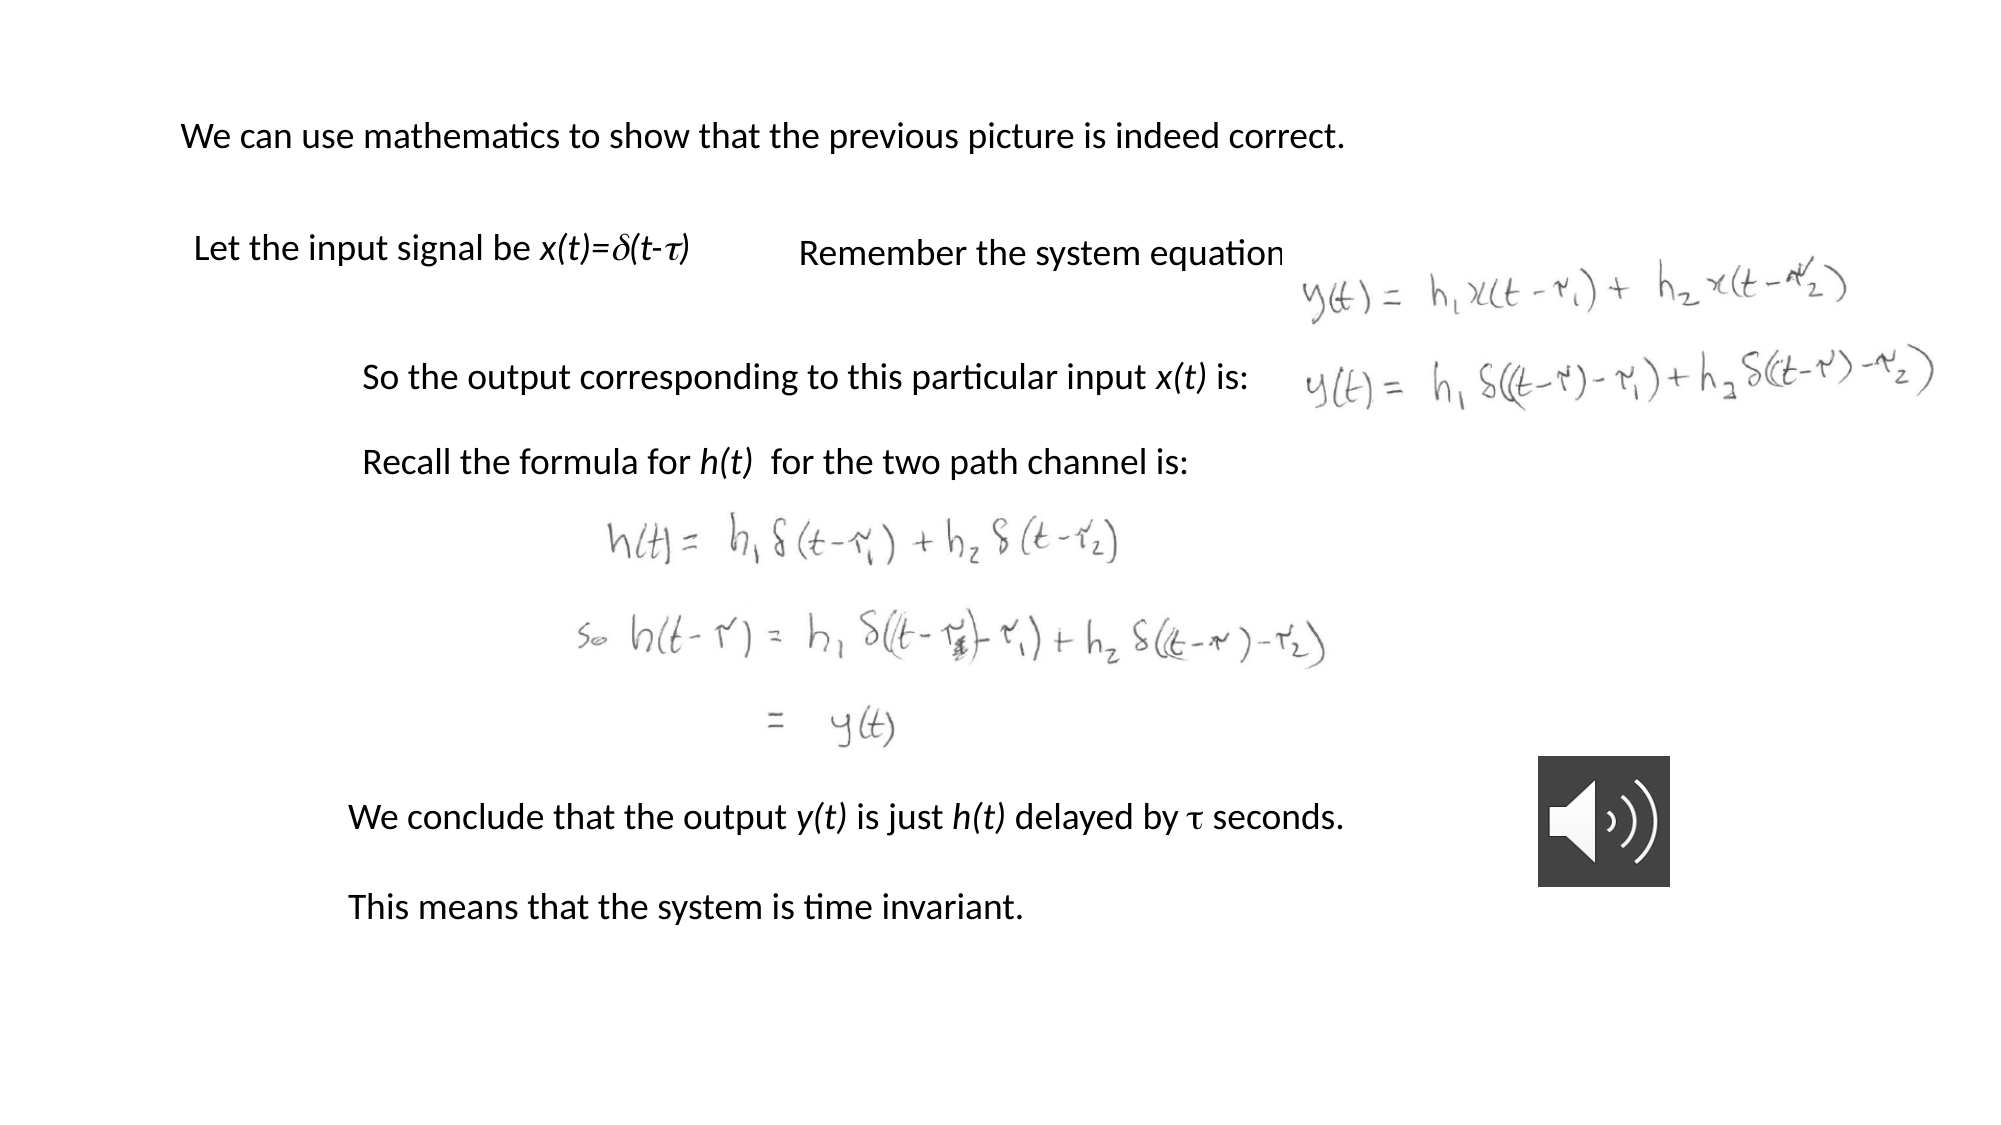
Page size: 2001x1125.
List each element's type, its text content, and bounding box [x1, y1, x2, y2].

text_box We can use mathematics to show that the previous picture is indeed correct. [165, 103, 1715, 163]
picture [1282, 197, 1969, 455]
picture [1537, 754, 1671, 889]
text_box Recall the formula for h(t) for the two path channel is: [347, 429, 1364, 490]
text_box So the output corresponding to this particular input x(t) is: [347, 345, 1282, 405]
text_box Remember the system equation: [784, 220, 1282, 281]
picture [556, 493, 1364, 767]
text_box We conclude that the output y(t) is just h(t) delayed by t seconds. This means that the system is time invariant. [333, 784, 1460, 935]
text_box Let the input signal be x(t)=d(t-t) [179, 215, 785, 275]
